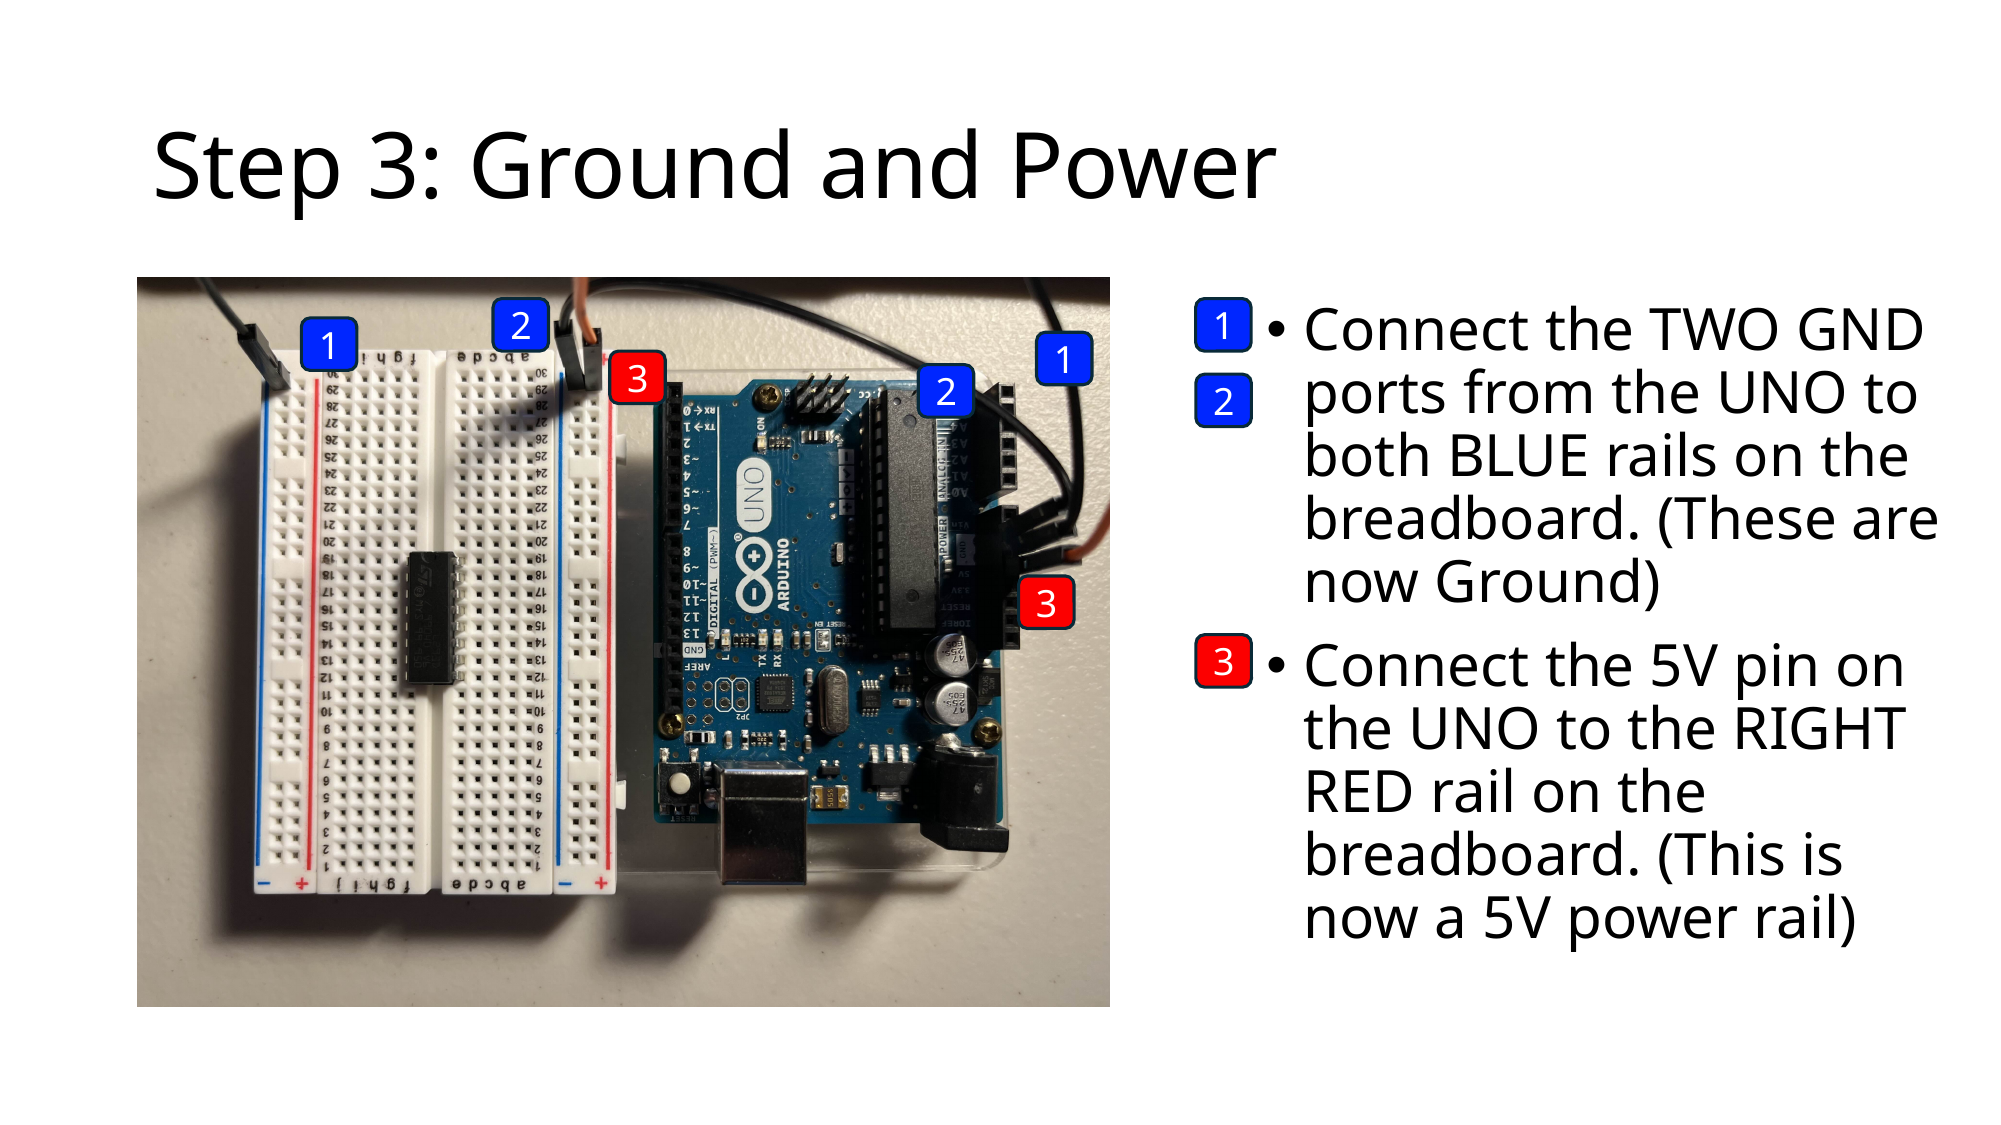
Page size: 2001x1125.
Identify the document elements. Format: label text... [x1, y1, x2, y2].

title Step 3: Ground and Power [137, 59, 1863, 278]
text_box 3 [1194, 633, 1254, 689]
text_box 1 [1194, 297, 1253, 353]
text_box 2 [1194, 372, 1253, 429]
picture [136, 276, 1111, 1008]
list Connect the TWO GND ports from the UNO to both BLUE rails on the breadboard. (These are now Ground) Connect the 5V pin on the UNO to the RIGHT RED rail on the breadboard. (This is now a 5V power rail) [1251, 292, 1968, 1007]
